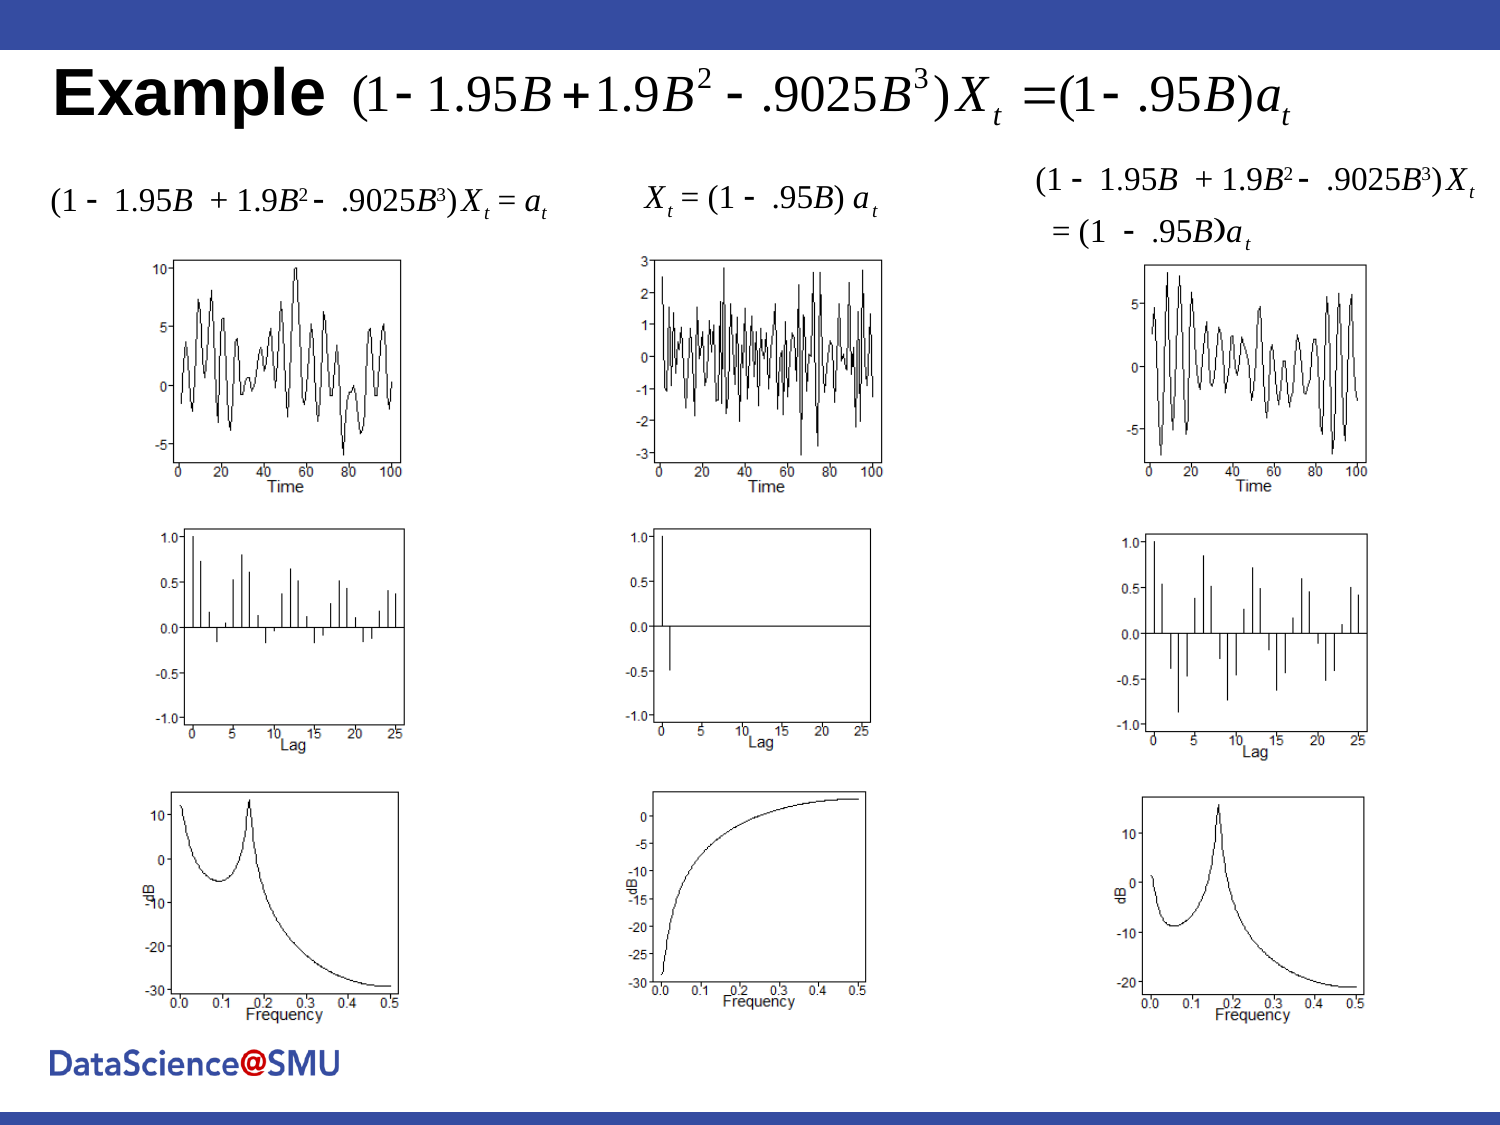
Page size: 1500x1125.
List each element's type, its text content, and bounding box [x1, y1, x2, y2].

picture [146, 522, 420, 759]
picture [1107, 790, 1383, 1029]
text_box Example [37, 41, 350, 137]
text_box (1 - 1.95B + 1.9B2 - .9025B3) X t = at [35, 171, 569, 232]
picture [616, 522, 886, 756]
picture [135, 253, 418, 498]
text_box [348, 59, 1296, 131]
text_box X t = (1 - .95B) a t [629, 168, 898, 229]
picture [615, 253, 899, 499]
text_box (1 - 1.95B + 1.9B2 - .9025B3) X t = (1 - .95B)a t [1020, 149, 1496, 262]
picture [1107, 258, 1383, 498]
picture [618, 784, 885, 1015]
picture [50, 1049, 339, 1076]
picture [135, 784, 418, 1030]
picture [1107, 527, 1383, 766]
